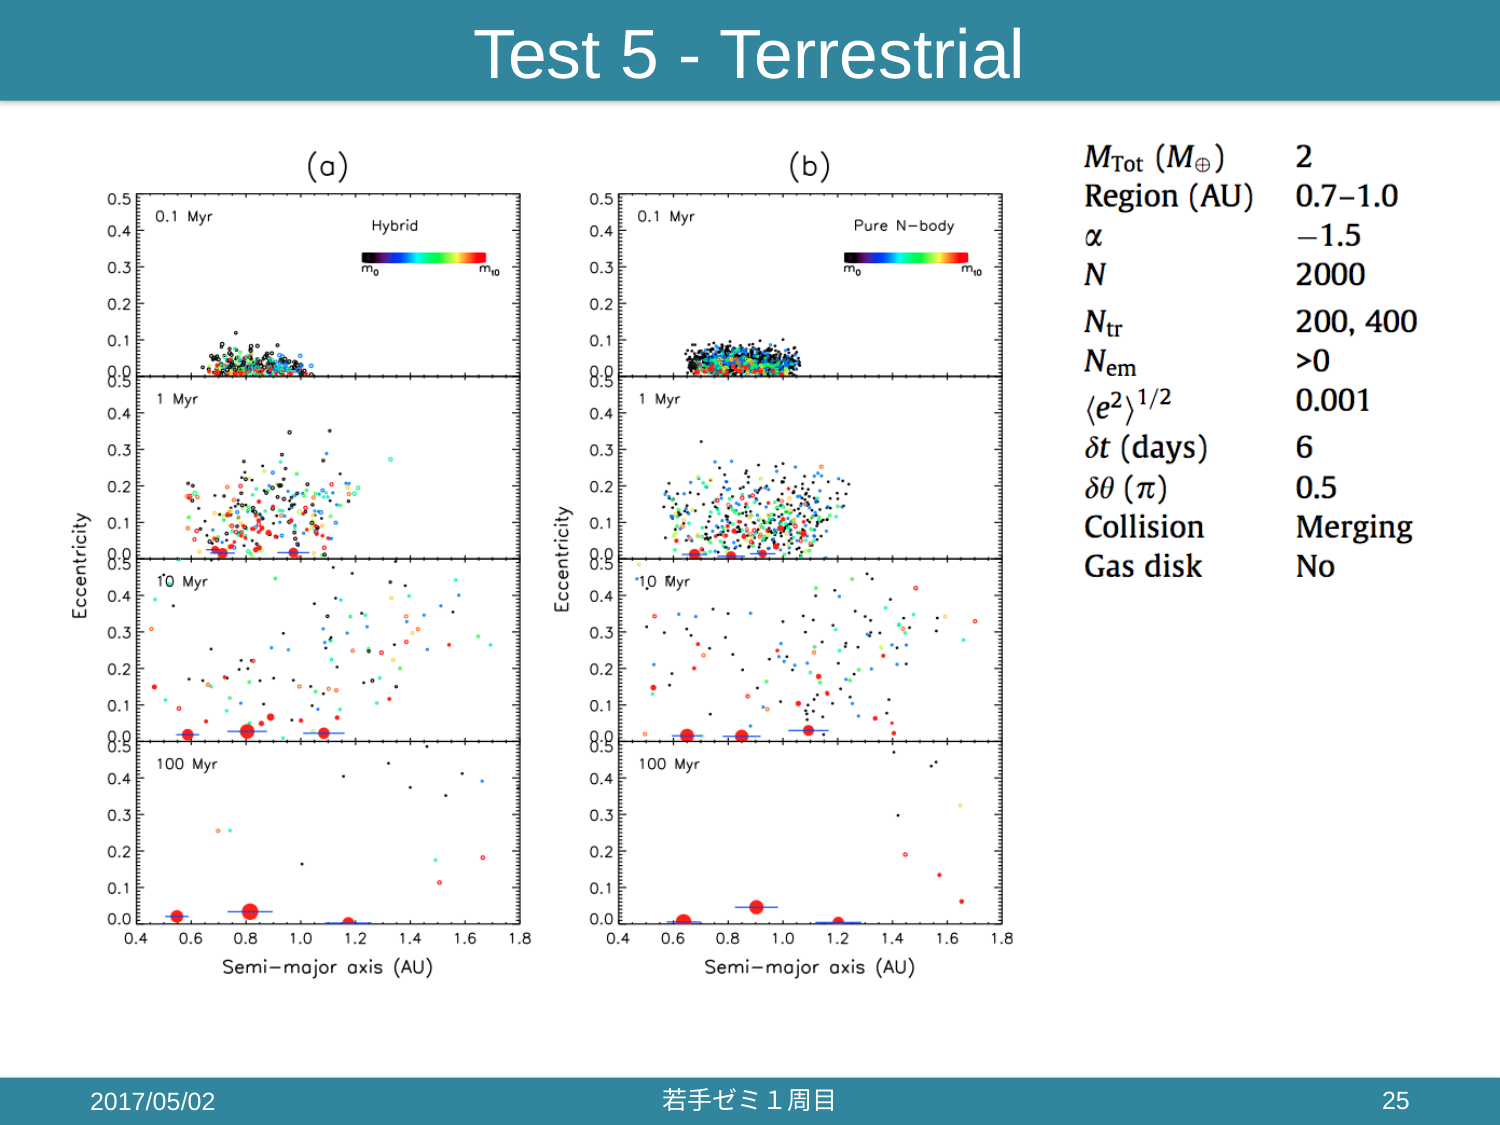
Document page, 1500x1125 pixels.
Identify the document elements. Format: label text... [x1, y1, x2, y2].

footer 若手ゼミ１周目 [512, 1077, 988, 1122]
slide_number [75, 1077, 425, 1123]
title Test 5 - Terrestrial [0, 1, 1500, 101]
picture [41, 129, 1445, 990]
slide_number 25 [1074, 1077, 1425, 1122]
